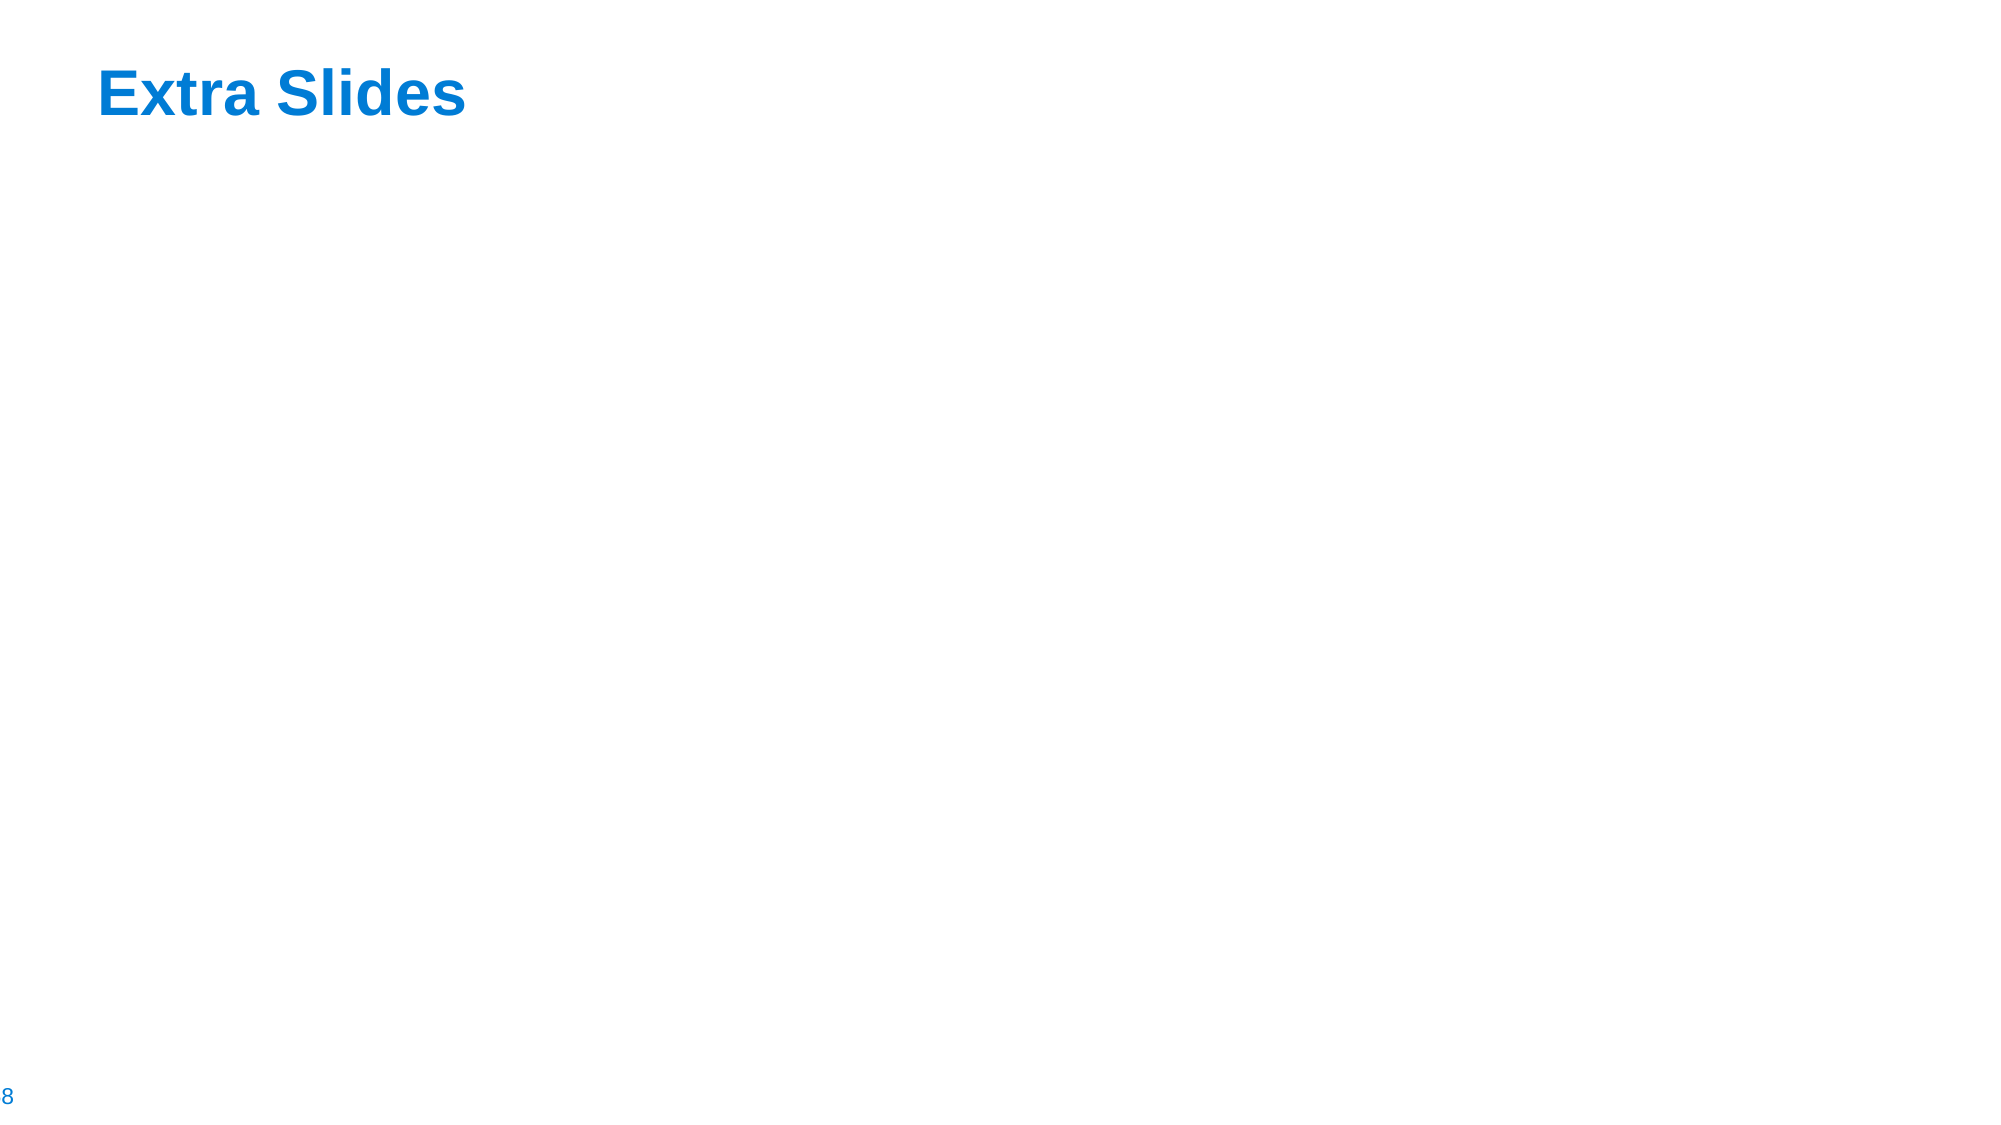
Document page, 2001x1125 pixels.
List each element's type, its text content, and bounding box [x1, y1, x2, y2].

title Extra Slides [82, 19, 1808, 137]
